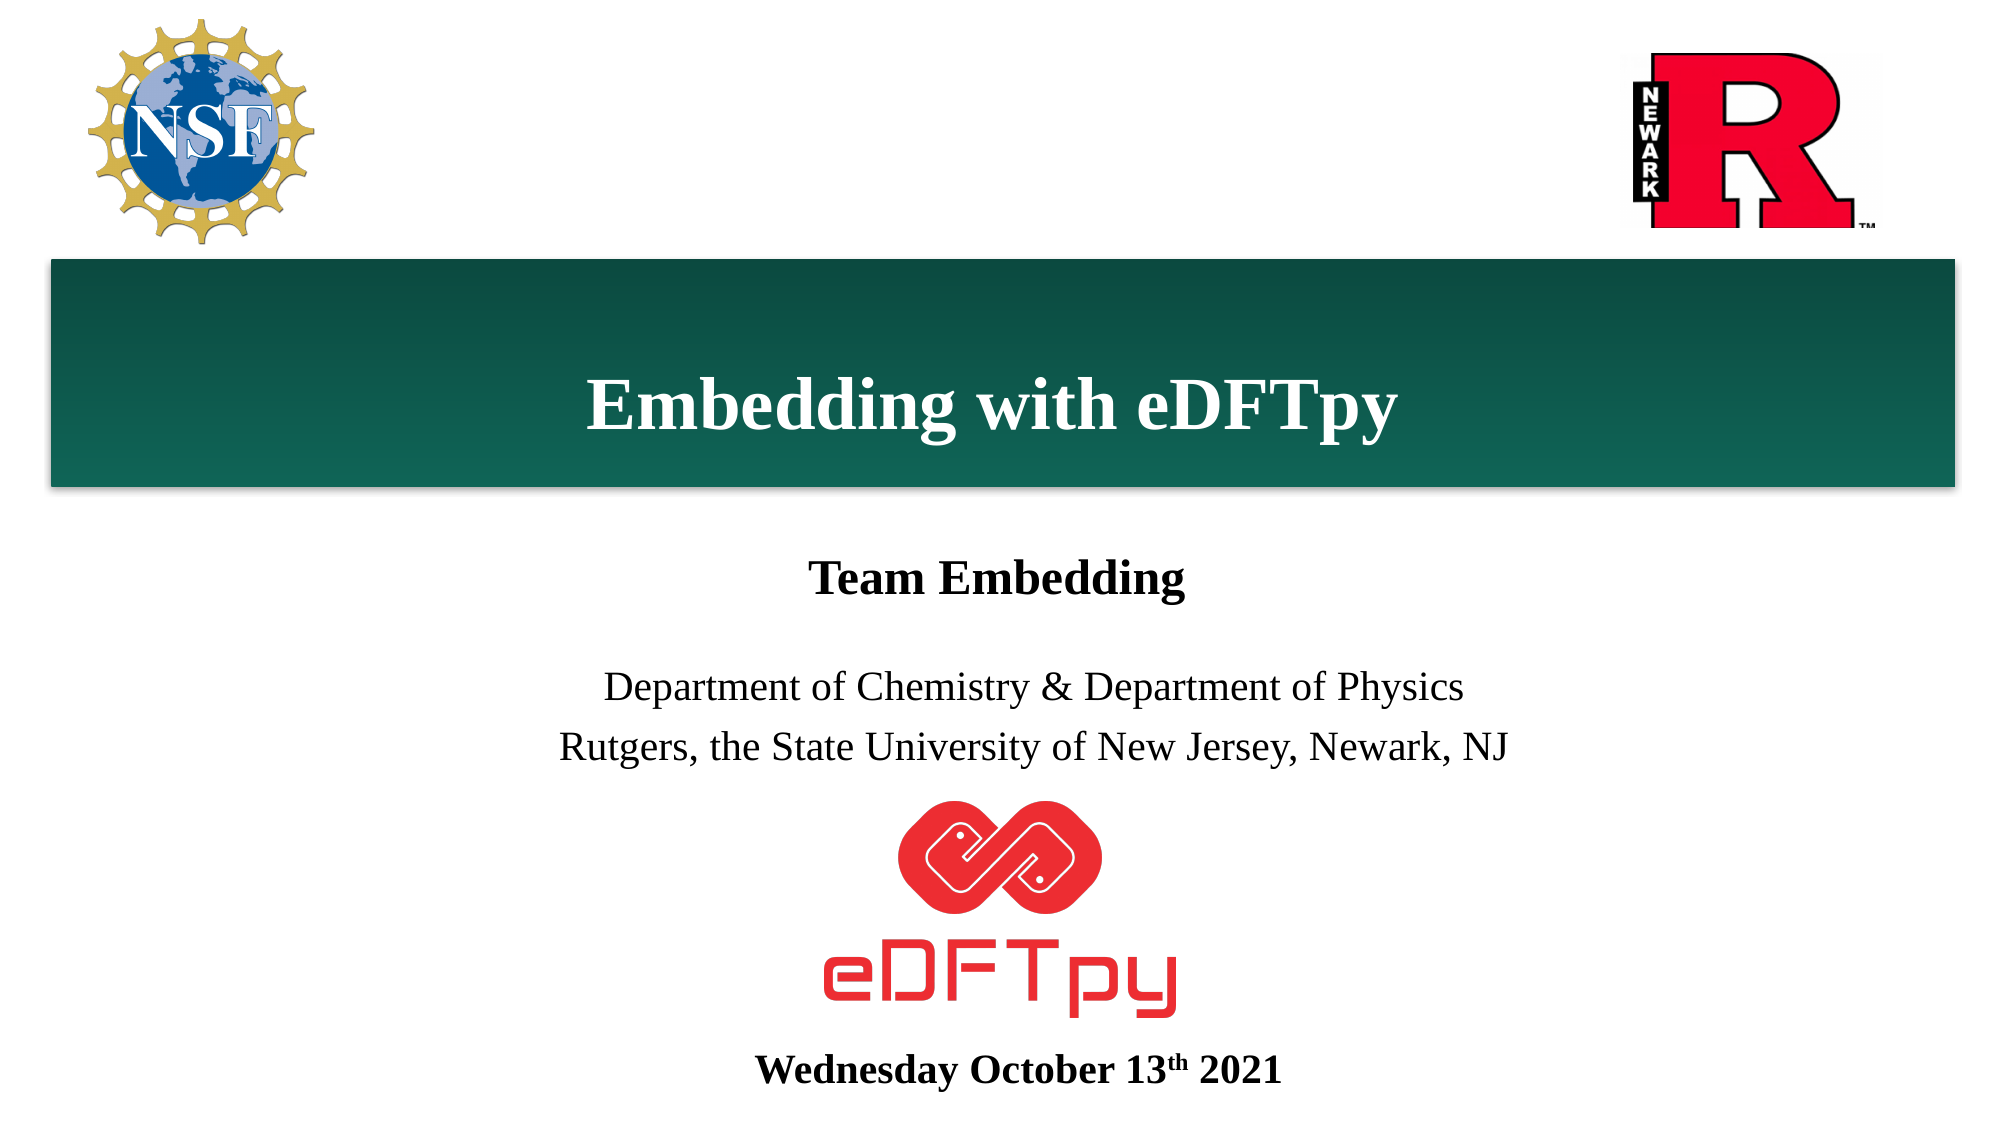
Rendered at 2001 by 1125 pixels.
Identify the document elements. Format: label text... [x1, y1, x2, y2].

picture [1620, 52, 1883, 228]
picture [88, 19, 315, 246]
text_box Department of Chemistry & Department of Physics Rutgers, the State University of New Jersey, Newark, NJ [425, 641, 1569, 777]
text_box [44, 258, 1956, 487]
text_box Team Embedding [311, 537, 1683, 612]
picture [824, 801, 1176, 1018]
text_box Wednesday October 13th 2021 [409, 1024, 1553, 1099]
